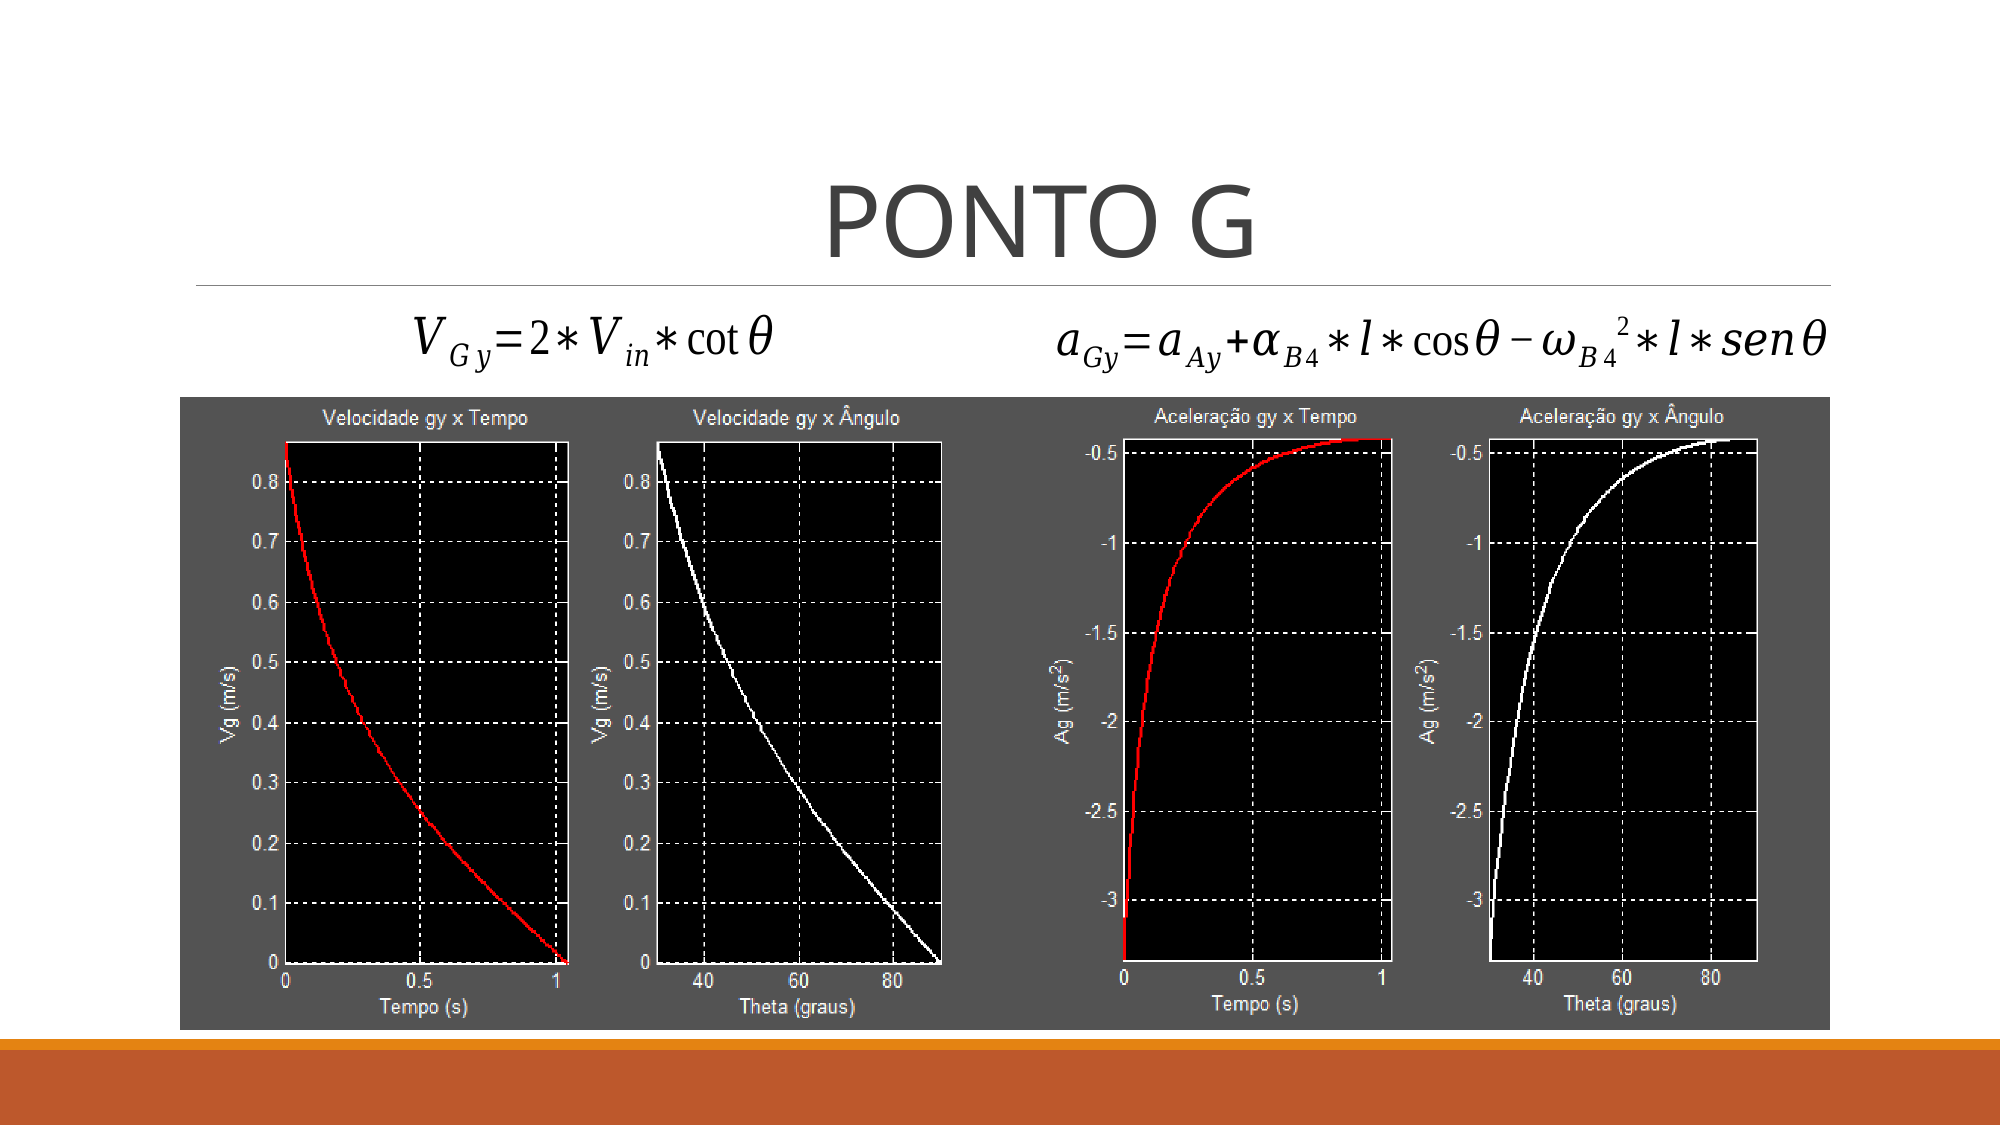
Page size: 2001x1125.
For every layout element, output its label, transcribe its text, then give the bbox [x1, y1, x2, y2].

picture [1011, 397, 1831, 1030]
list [179, 397, 1011, 1030]
title PONTO G [180, 47, 1830, 285]
